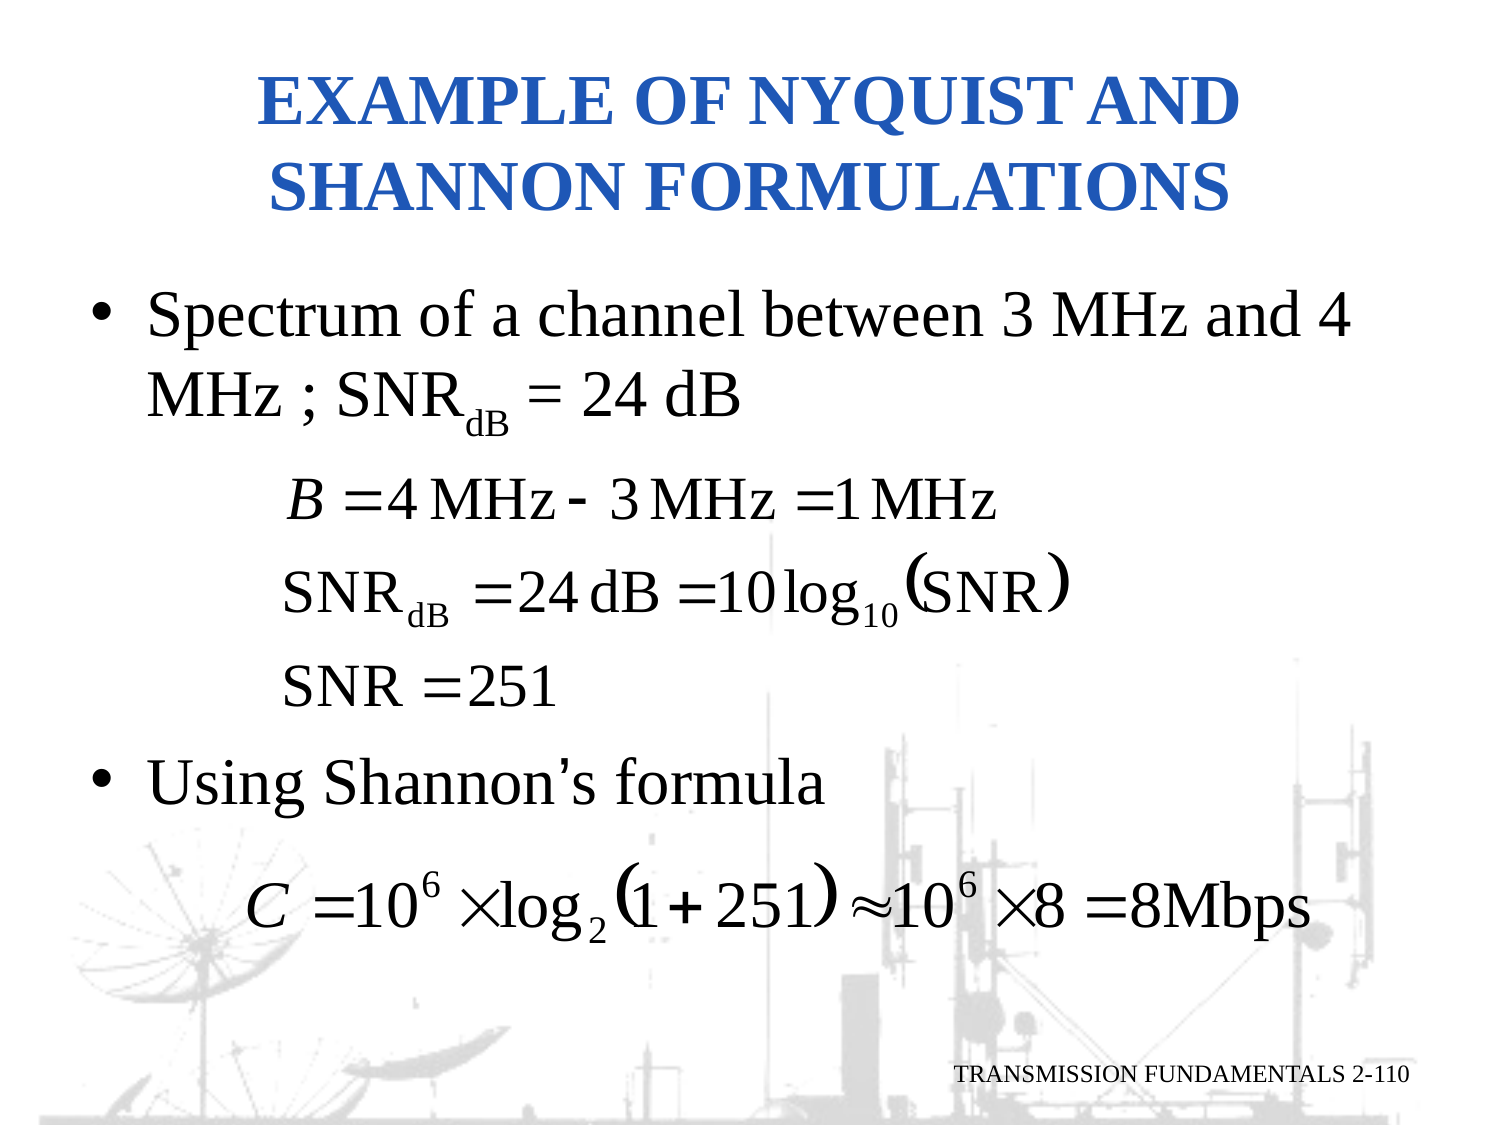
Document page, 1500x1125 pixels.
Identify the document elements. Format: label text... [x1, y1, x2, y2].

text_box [236, 854, 1325, 955]
list Spectrum of a channel between 3 MHz and 4 MHz ; SNRdB = 24 dB Using Shannon’s formula [75, 262, 1425, 1005]
slide_number TRANSMISSION FUNDAMENTALS 2-110 [893, 1042, 1425, 1103]
title Example of Nyquist and Shannon Formulations [75, 45, 1425, 233]
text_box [274, 463, 1076, 721]
